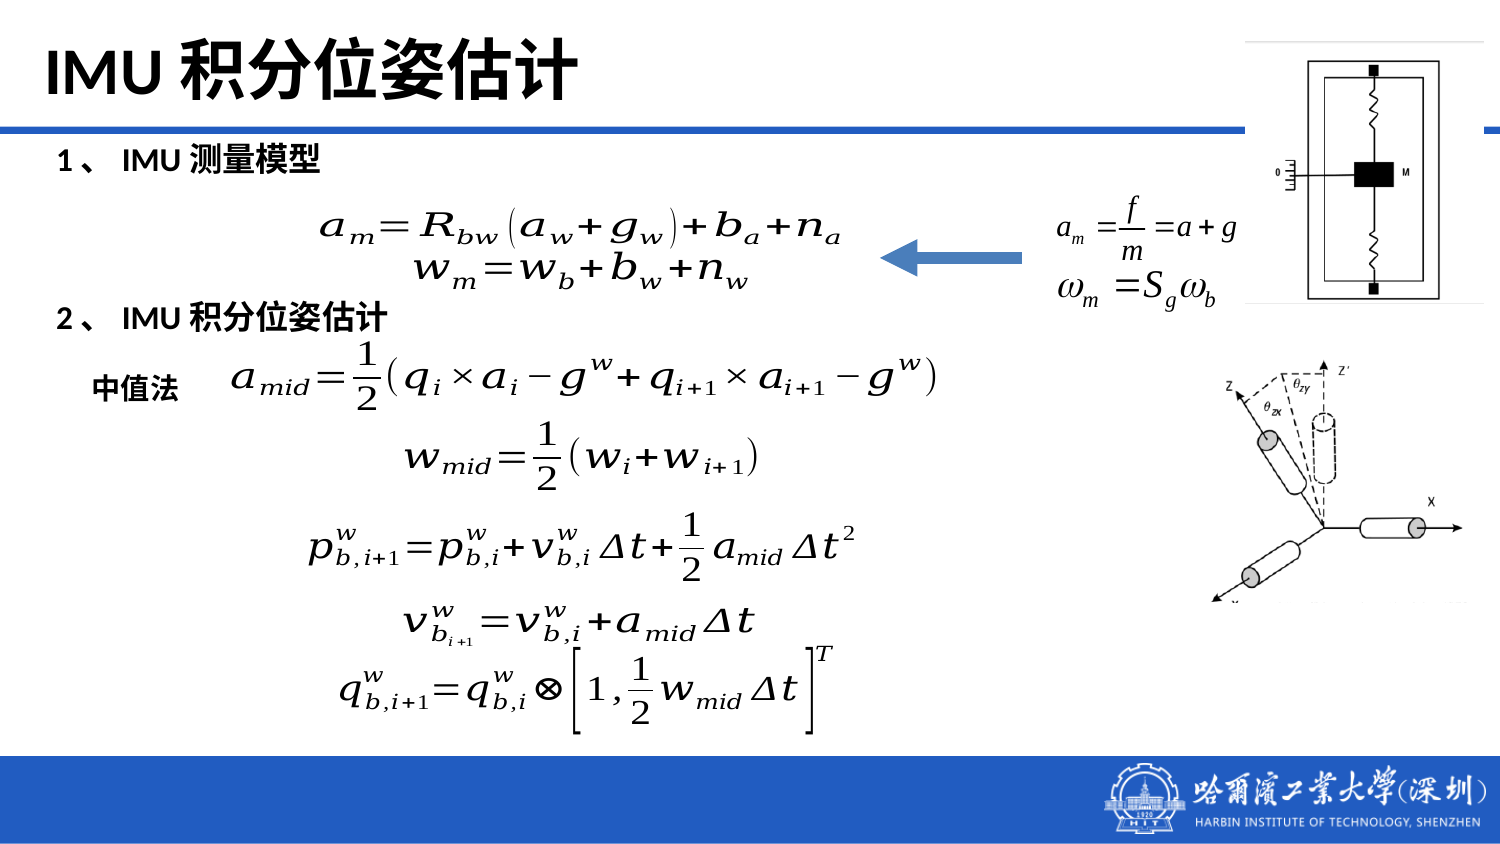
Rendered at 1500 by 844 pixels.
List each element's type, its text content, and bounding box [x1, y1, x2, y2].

text_box 中值法 [76, 362, 195, 413]
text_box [1051, 188, 1239, 268]
picture [1104, 763, 1487, 835]
picture [1244, 40, 1484, 305]
text_box IMU积分位姿估计 [29, 20, 1105, 115]
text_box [1051, 257, 1222, 321]
text_box 1、IMU测量模型 [41, 131, 1239, 186]
text_box [1488, 124, 1500, 136]
text_box [0, 754, 1500, 844]
text_box [0, 124, 1239, 136]
picture [1141, 338, 1469, 603]
text_box 2、IMU积分位姿估计 [41, 288, 224, 344]
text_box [229, 205, 940, 738]
